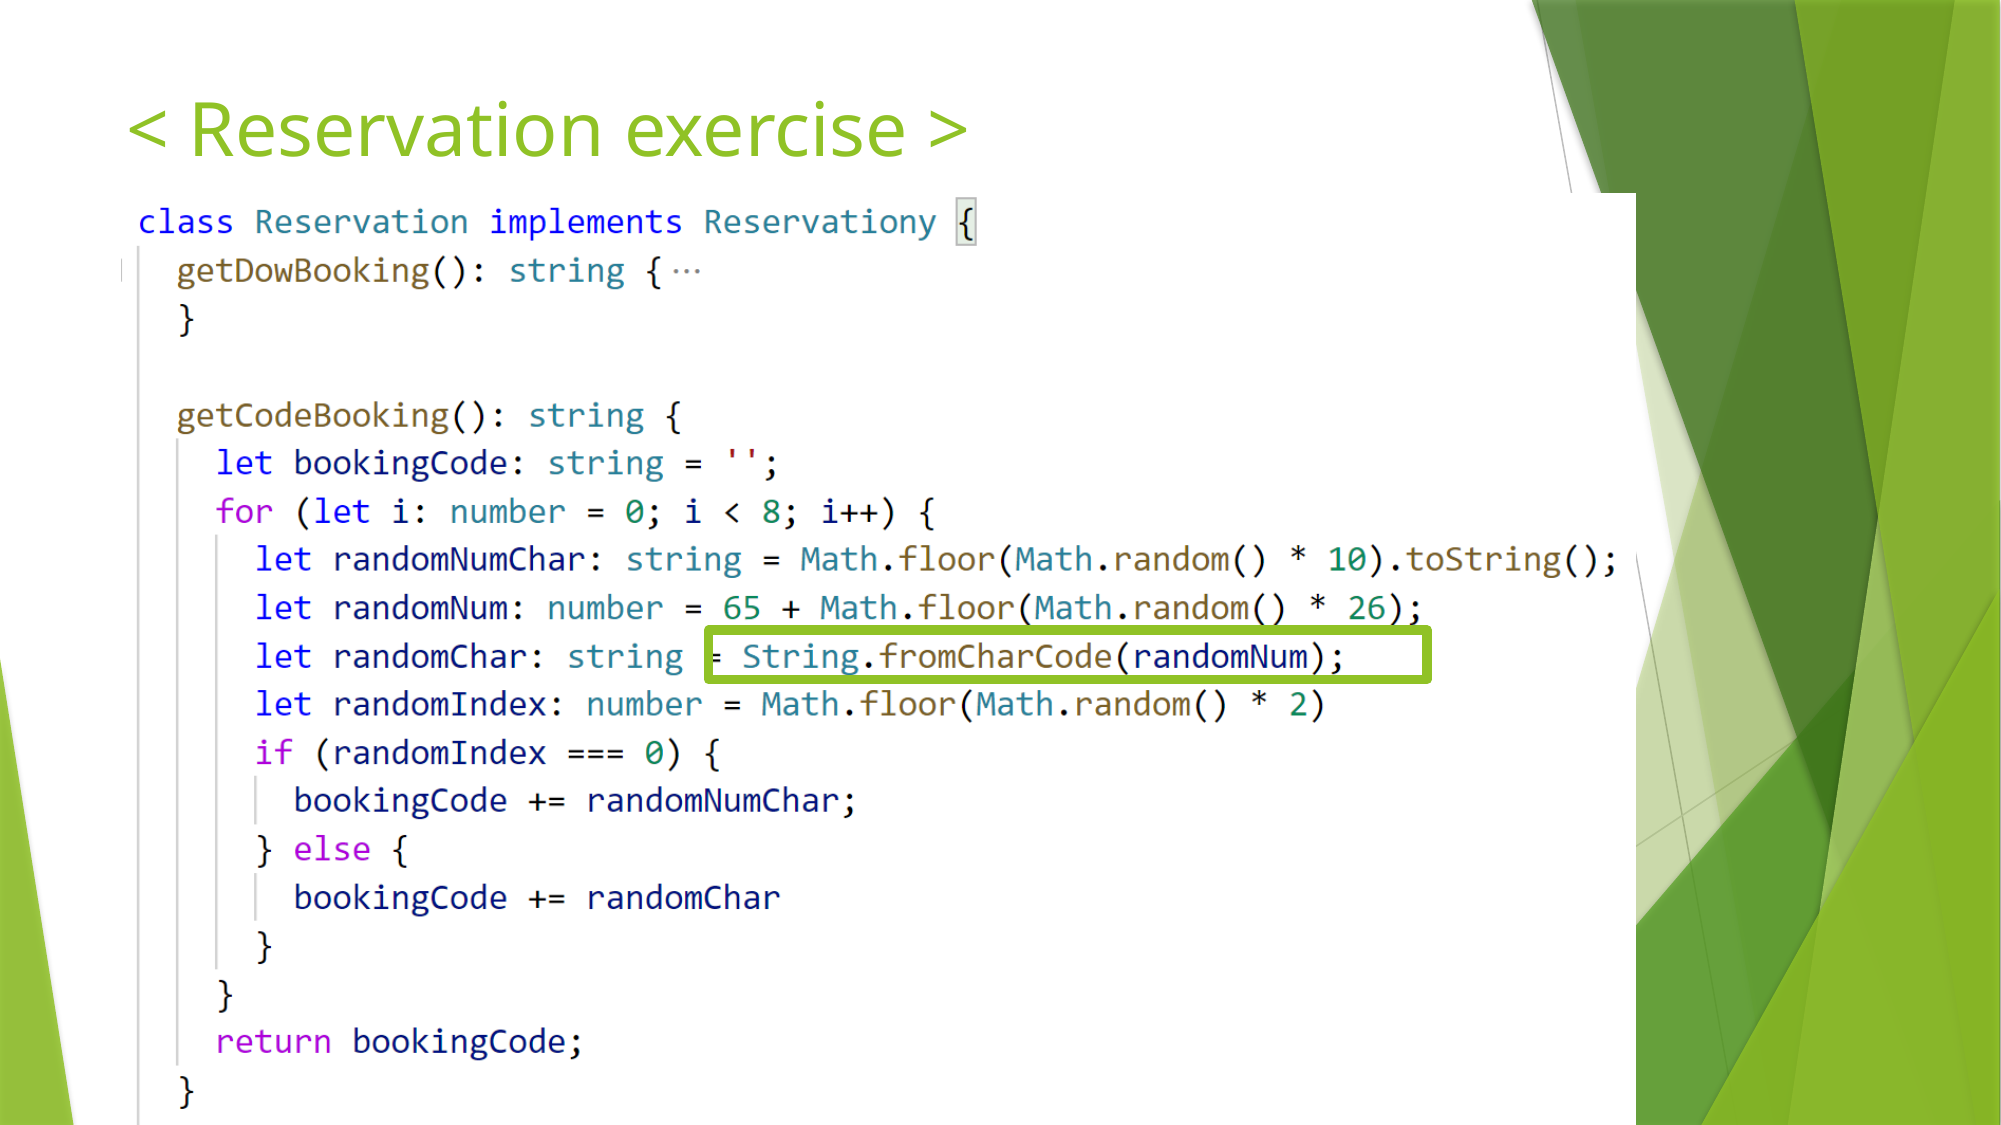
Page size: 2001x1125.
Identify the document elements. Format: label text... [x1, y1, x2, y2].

title < Reservation exercise > [111, 74, 1522, 291]
picture [120, 193, 1636, 1125]
